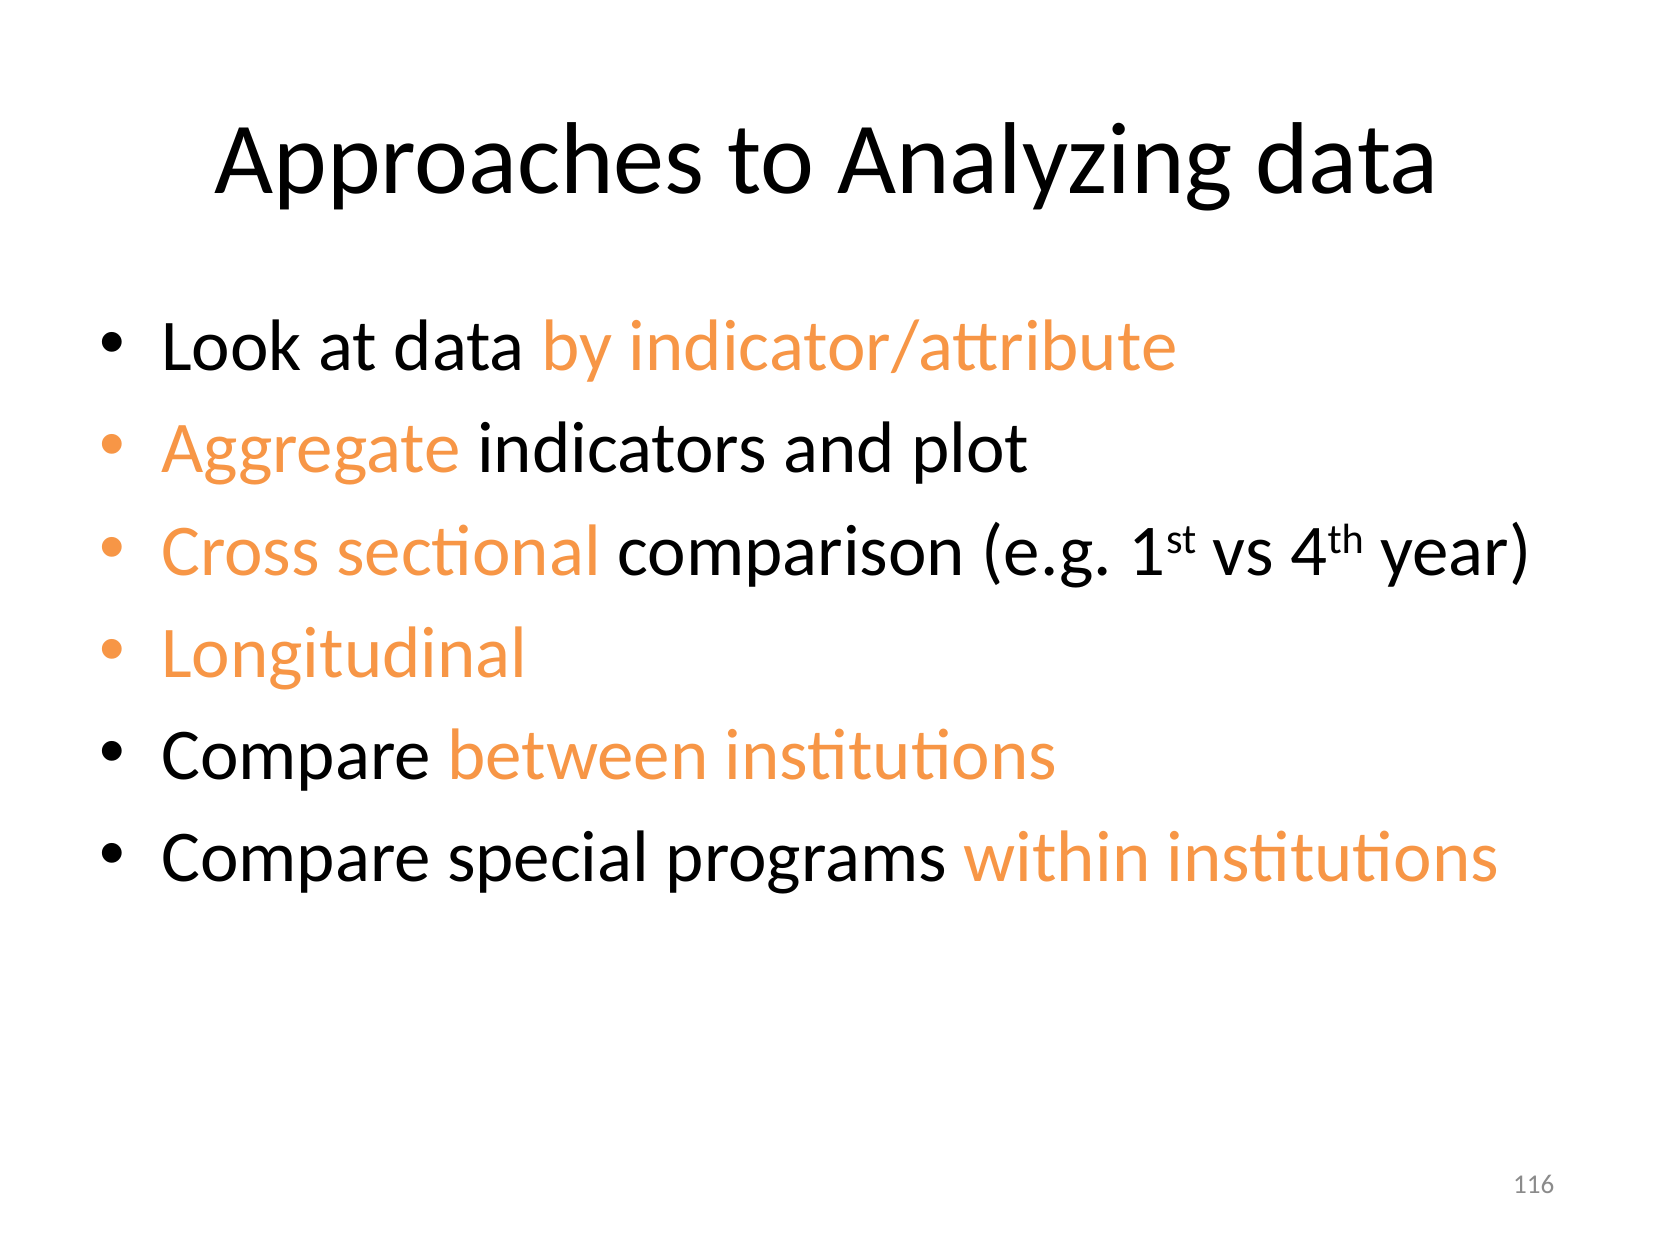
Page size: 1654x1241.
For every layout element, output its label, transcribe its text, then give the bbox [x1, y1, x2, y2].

title Approaches to Analyzing data [82, 49, 1571, 257]
list Look at data by indicator/attribute Aggregate indicators and plot Cross sectional comparison (e.g. 1st vs 4th year) Longitudinal Compare between institutions Compare special programs within institutions [82, 289, 1571, 1108]
slide_number 116 [1185, 1149, 1571, 1216]
